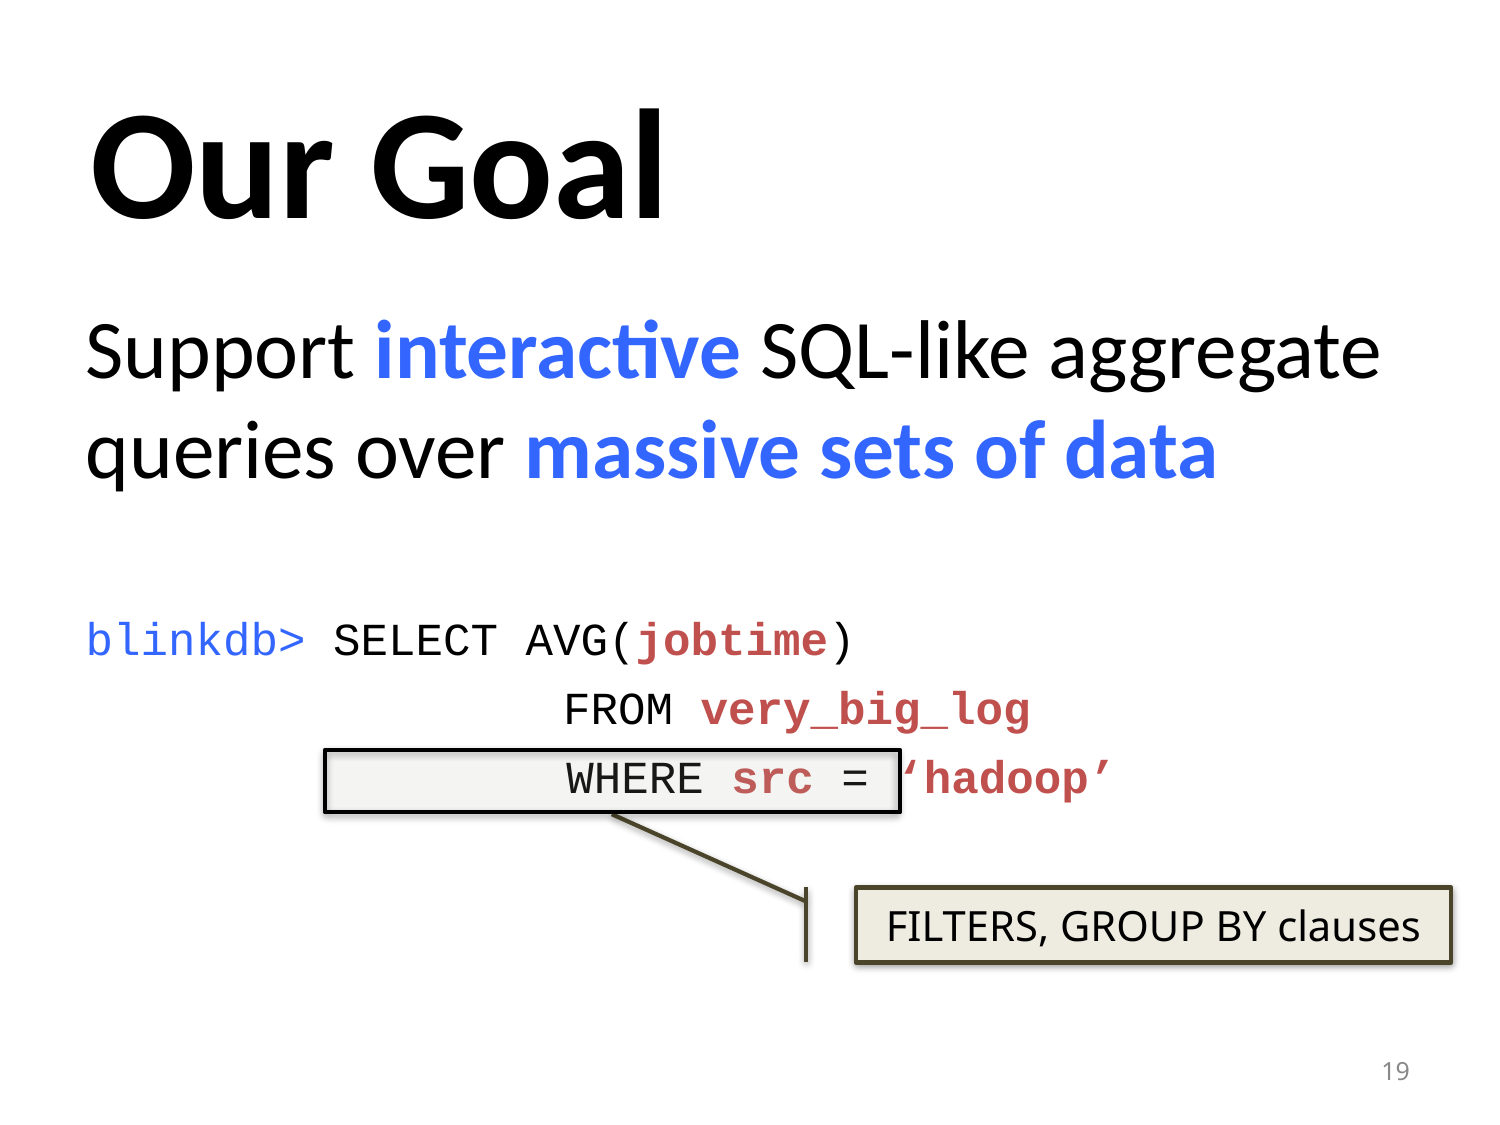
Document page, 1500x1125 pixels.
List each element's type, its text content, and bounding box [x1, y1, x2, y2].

list Support interactive SQL-like aggregate queries over massive sets of data blinkdb> SELECT AVG(jobtime) FROM very_big_log WHERE src = ‘hadoop’ [70, 287, 1421, 1013]
text_box [323, 748, 902, 814]
slide_number 19 [1074, 1042, 1425, 1103]
text_box FILTERS, GROUP BY clauses [854, 885, 1453, 965]
text_box FILTERS, GROUP BY clauses [624, 822, 808, 962]
title Our Goal [75, 62, 1425, 250]
